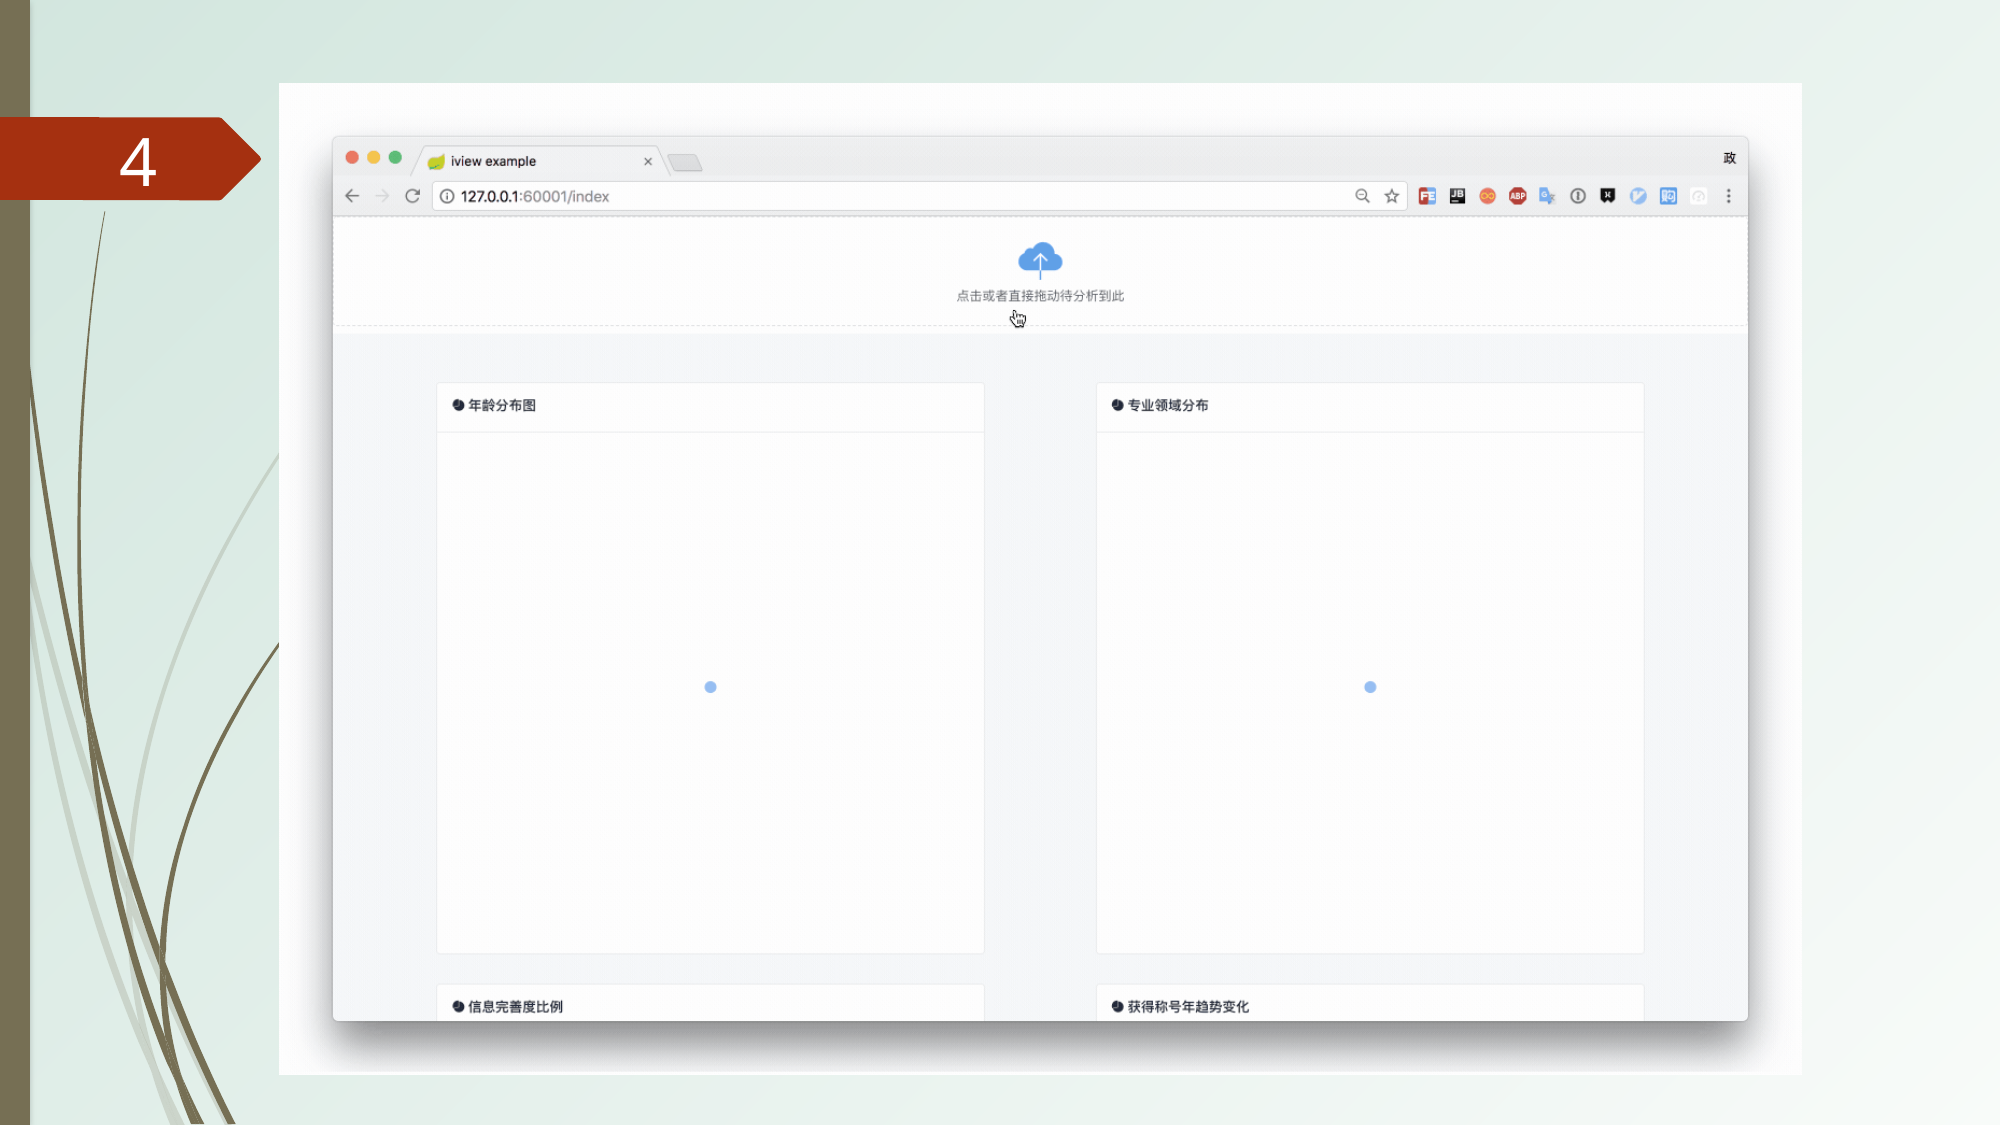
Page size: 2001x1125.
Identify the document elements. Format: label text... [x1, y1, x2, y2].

text_box 4 [104, 112, 189, 207]
picture [279, 83, 1802, 1076]
